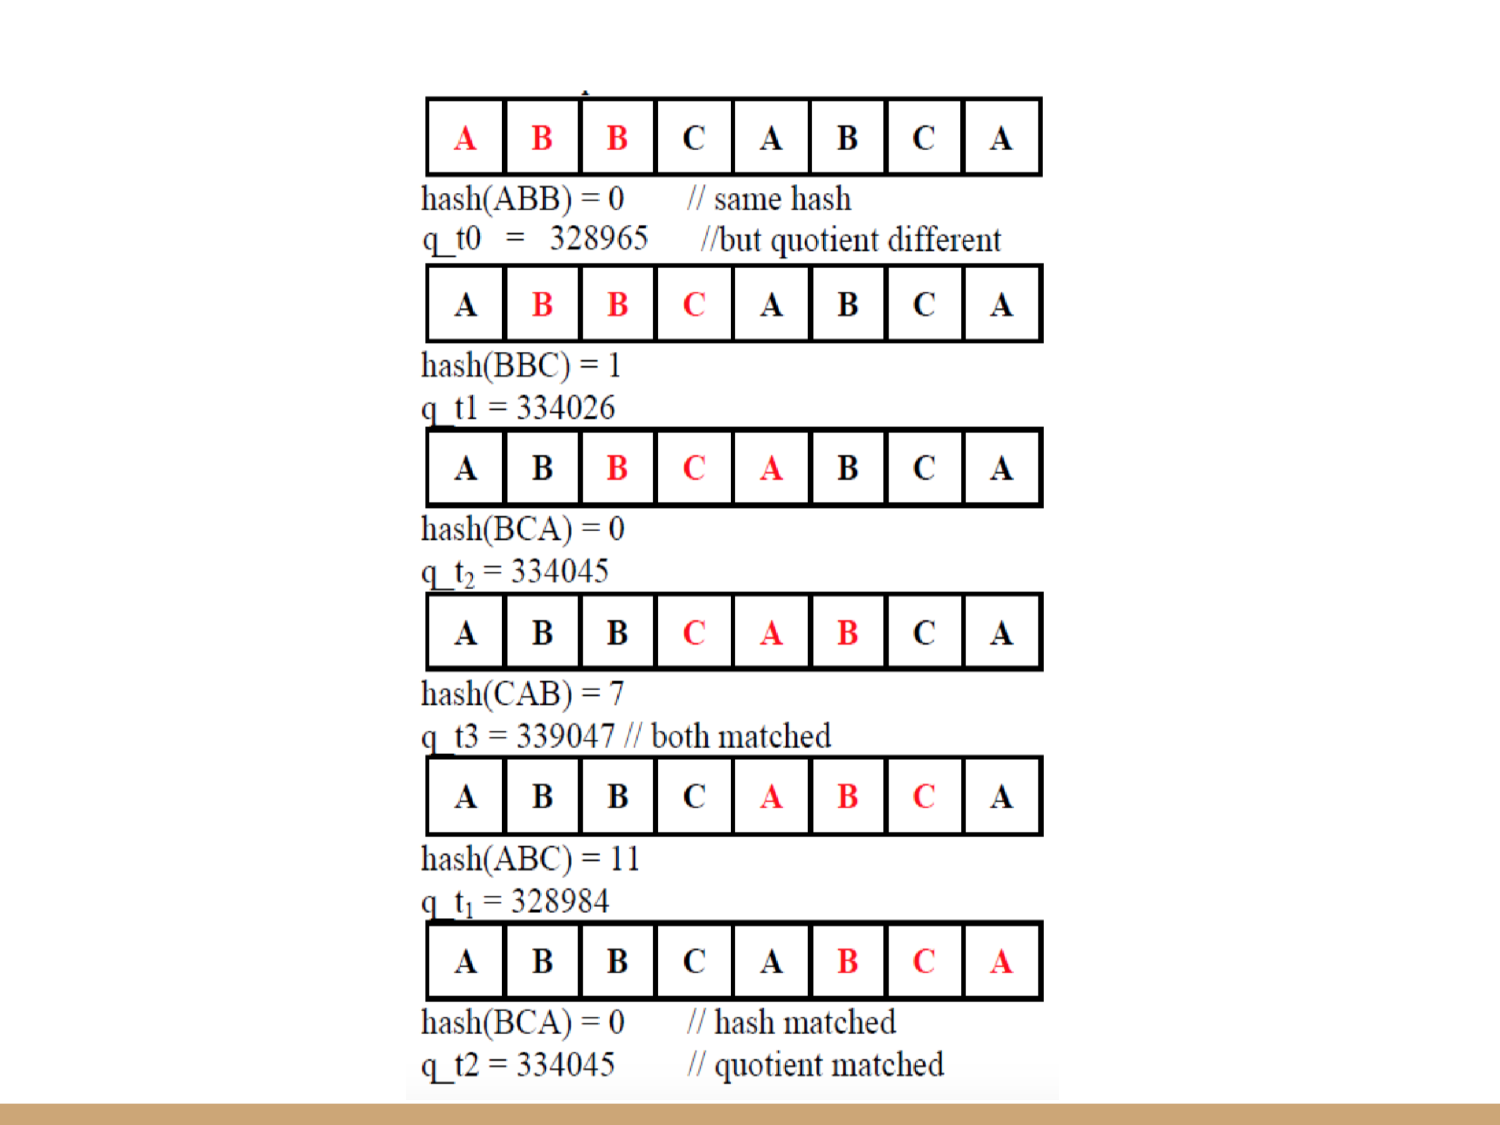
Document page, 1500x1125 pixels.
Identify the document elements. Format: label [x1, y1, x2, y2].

picture [405, 69, 1059, 1101]
